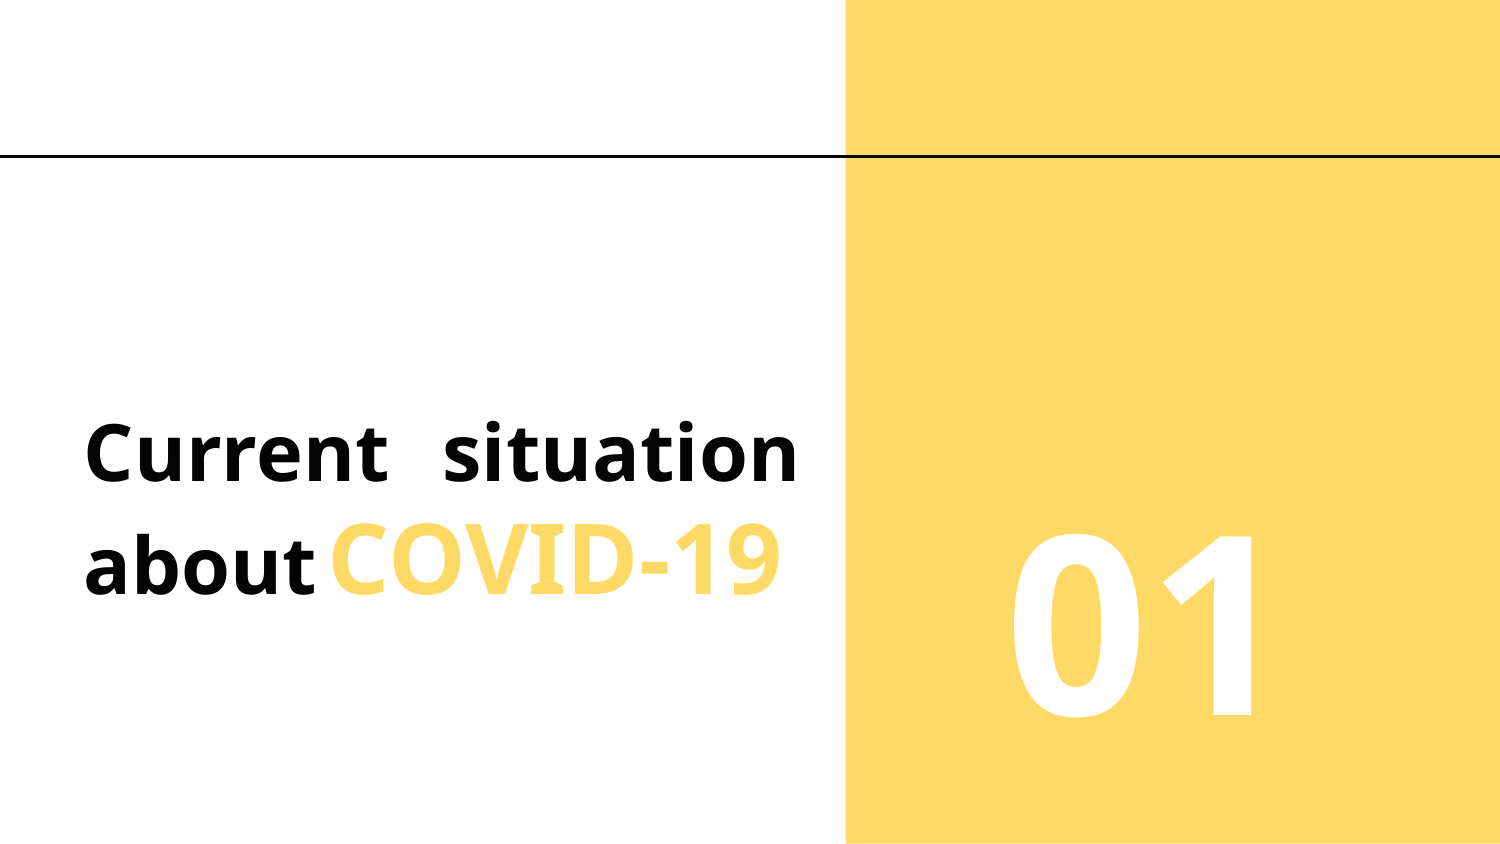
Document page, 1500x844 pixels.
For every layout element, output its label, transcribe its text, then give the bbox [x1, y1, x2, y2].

title Current situation about COVID-19 [68, 313, 816, 630]
title 01 [969, 629, 1328, 781]
